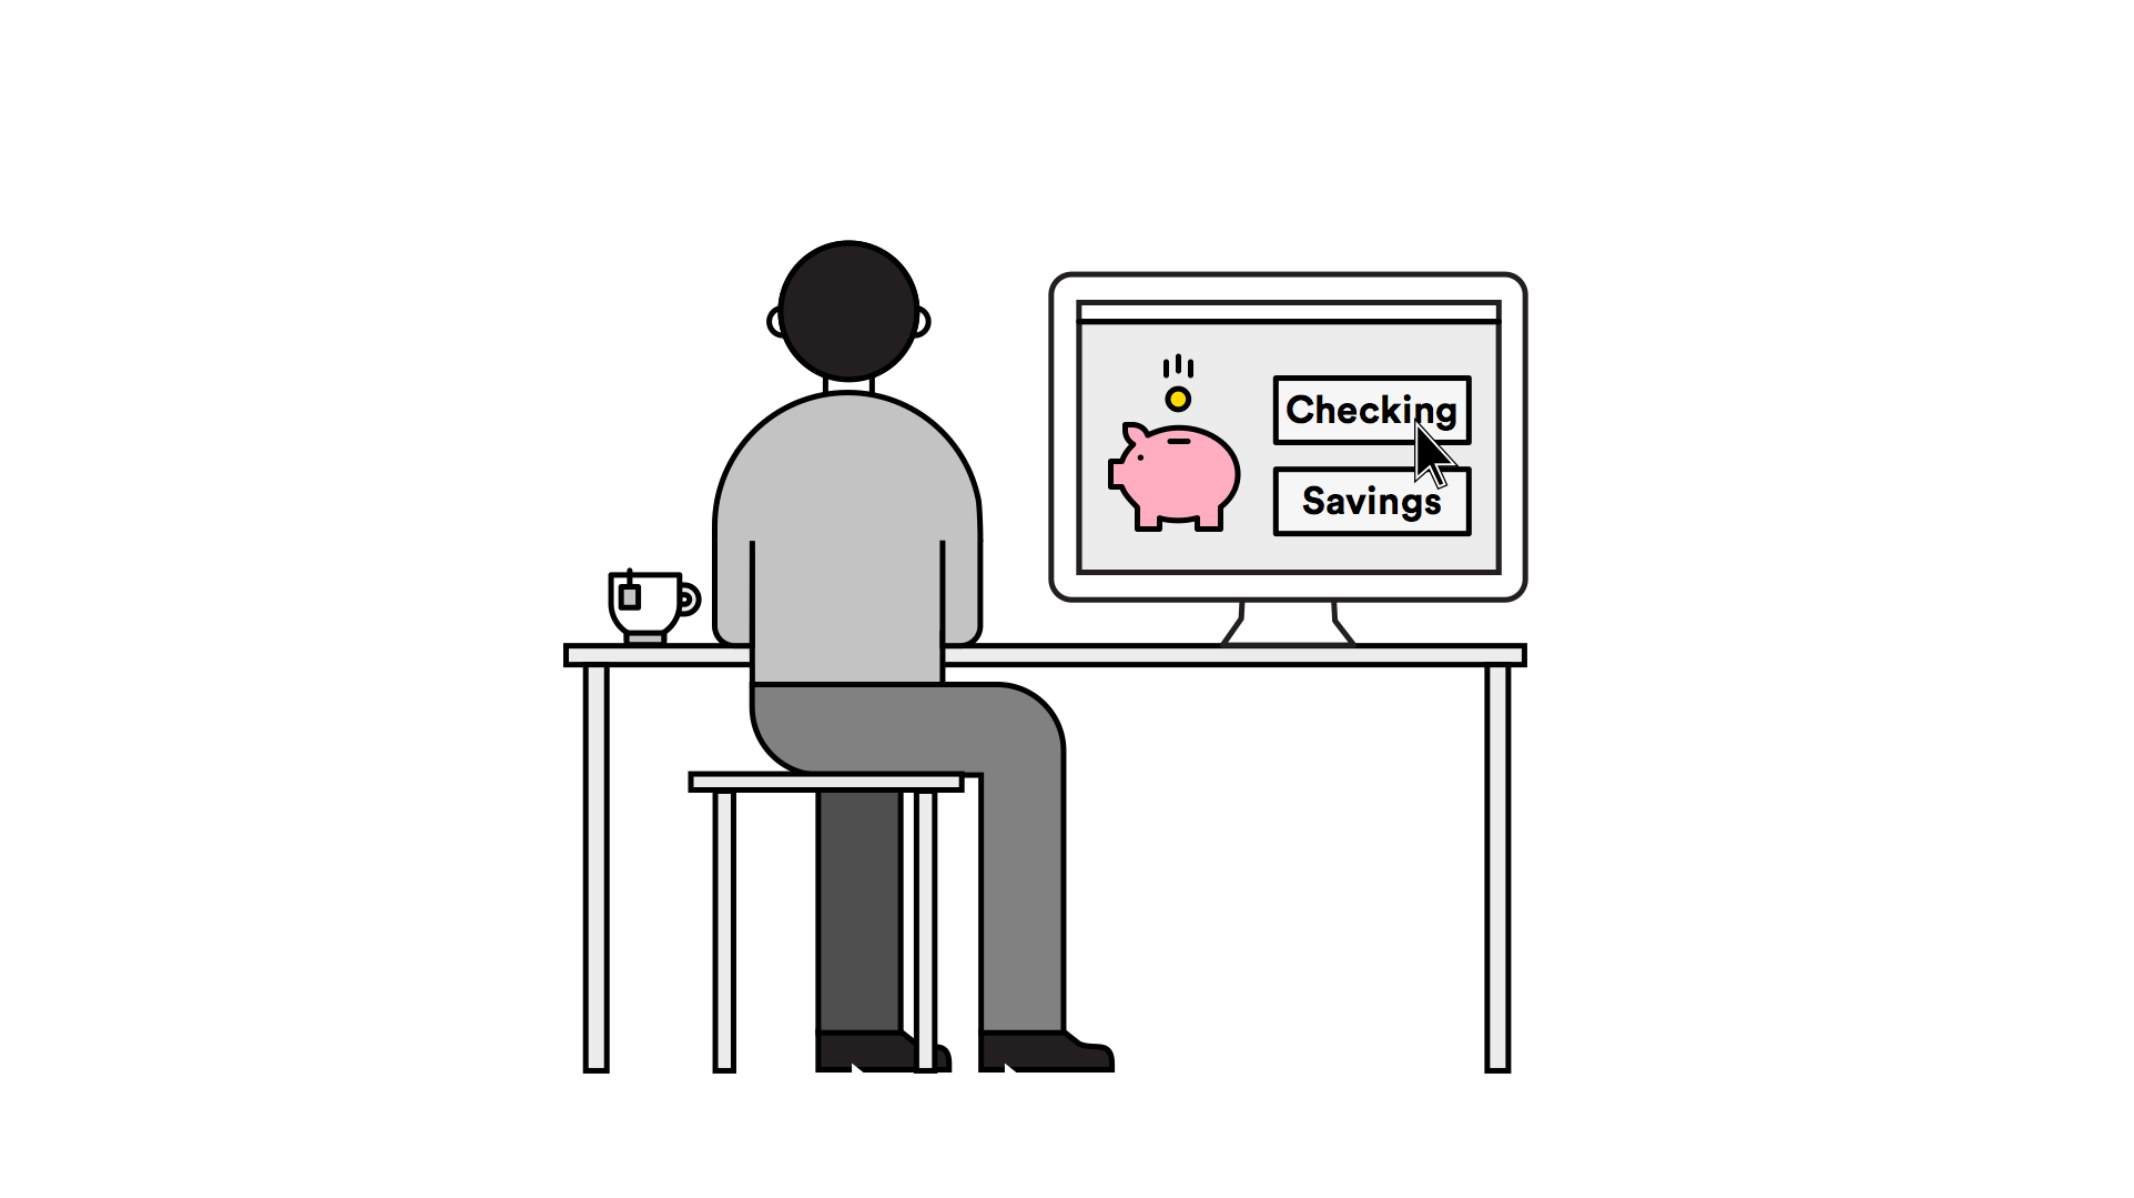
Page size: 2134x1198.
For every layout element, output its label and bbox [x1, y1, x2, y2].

picture [366, 0, 2134, 1198]
